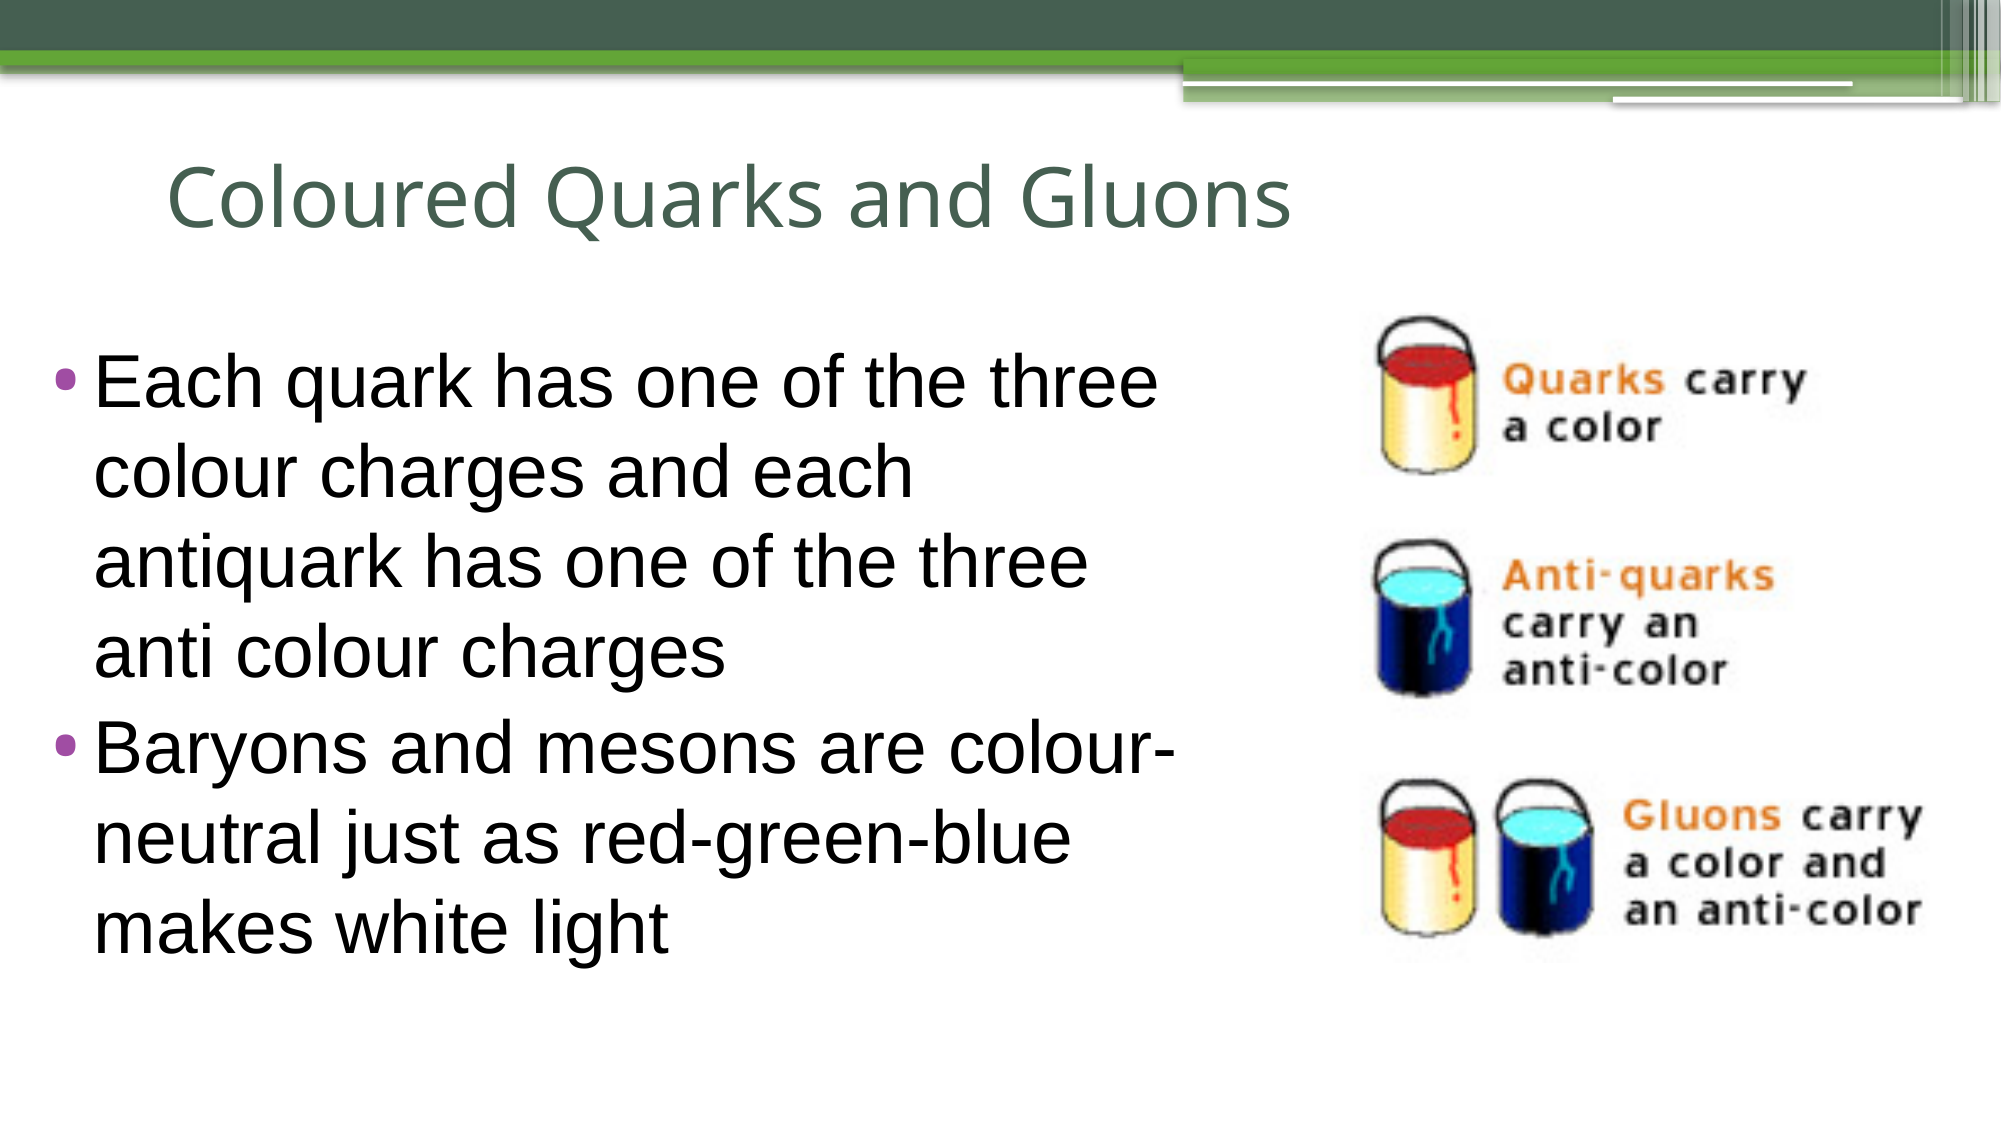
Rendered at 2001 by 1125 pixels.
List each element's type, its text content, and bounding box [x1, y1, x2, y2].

title Coloured Quarks and Gluons [150, 99, 1850, 288]
list Each quark has one of the three colour charges and each antiquark has one of the three anti colour charges Baryons and mesons are colour-neutral just as red-green-blue makes white light [19, 324, 1207, 1000]
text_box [1334, 287, 1943, 963]
